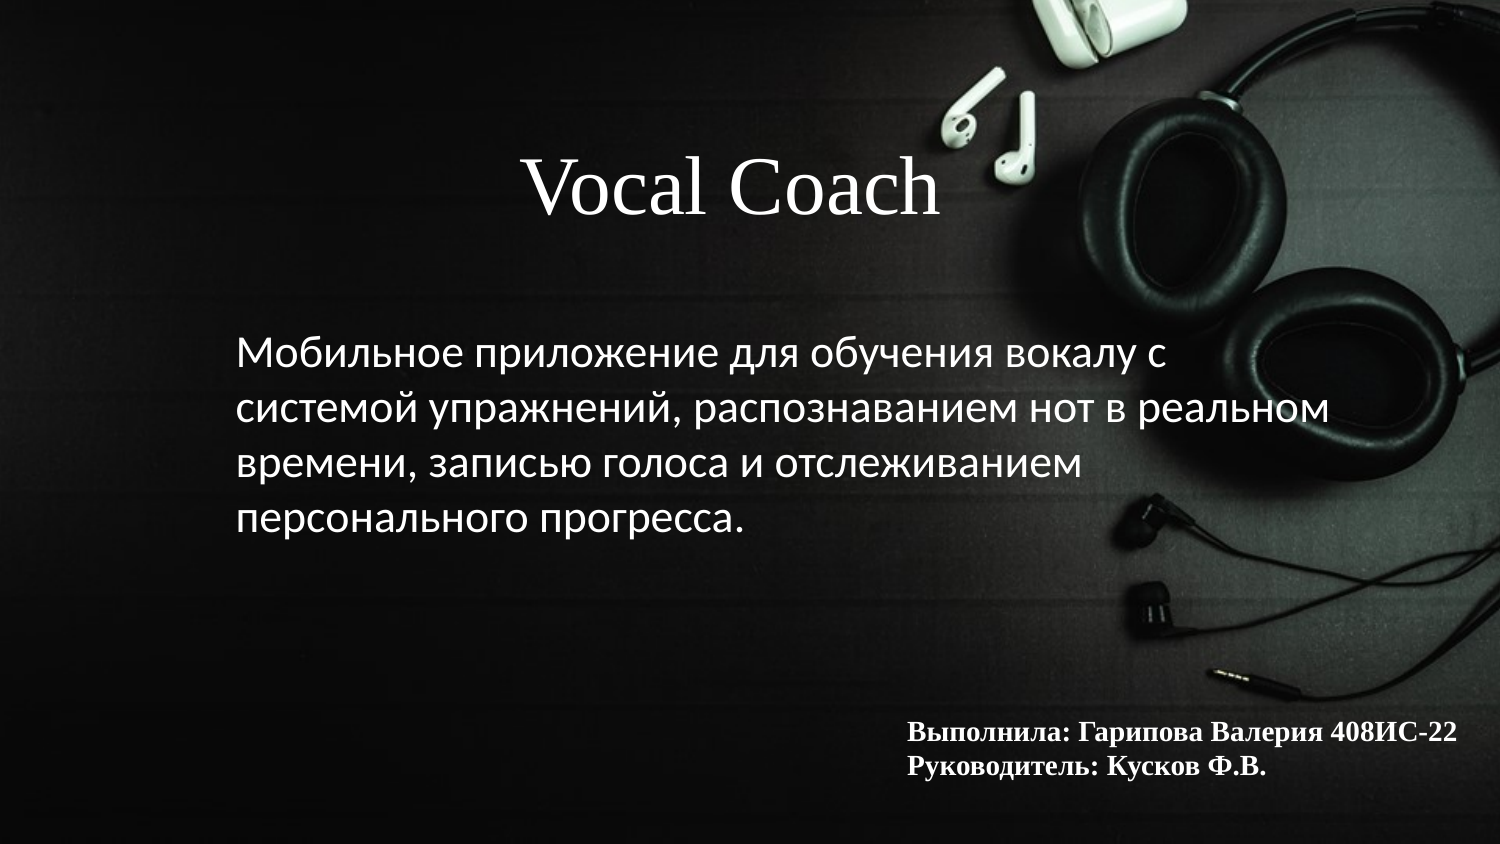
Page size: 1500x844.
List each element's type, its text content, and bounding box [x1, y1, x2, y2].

picture [0, 0, 1500, 844]
text_box Мобильное приложение для обучения вокалу с системой упражнений, распознаванием нот в реальном времени, записью голоса и отслеживанием персонального прогресса. [220, 314, 1368, 604]
text_box Выполнила: Гарипова Валерия 408ИС-22 Руководитель: Кусков Ф.В. [892, 704, 1479, 844]
text_box Vocal Coach [505, 124, 1043, 314]
